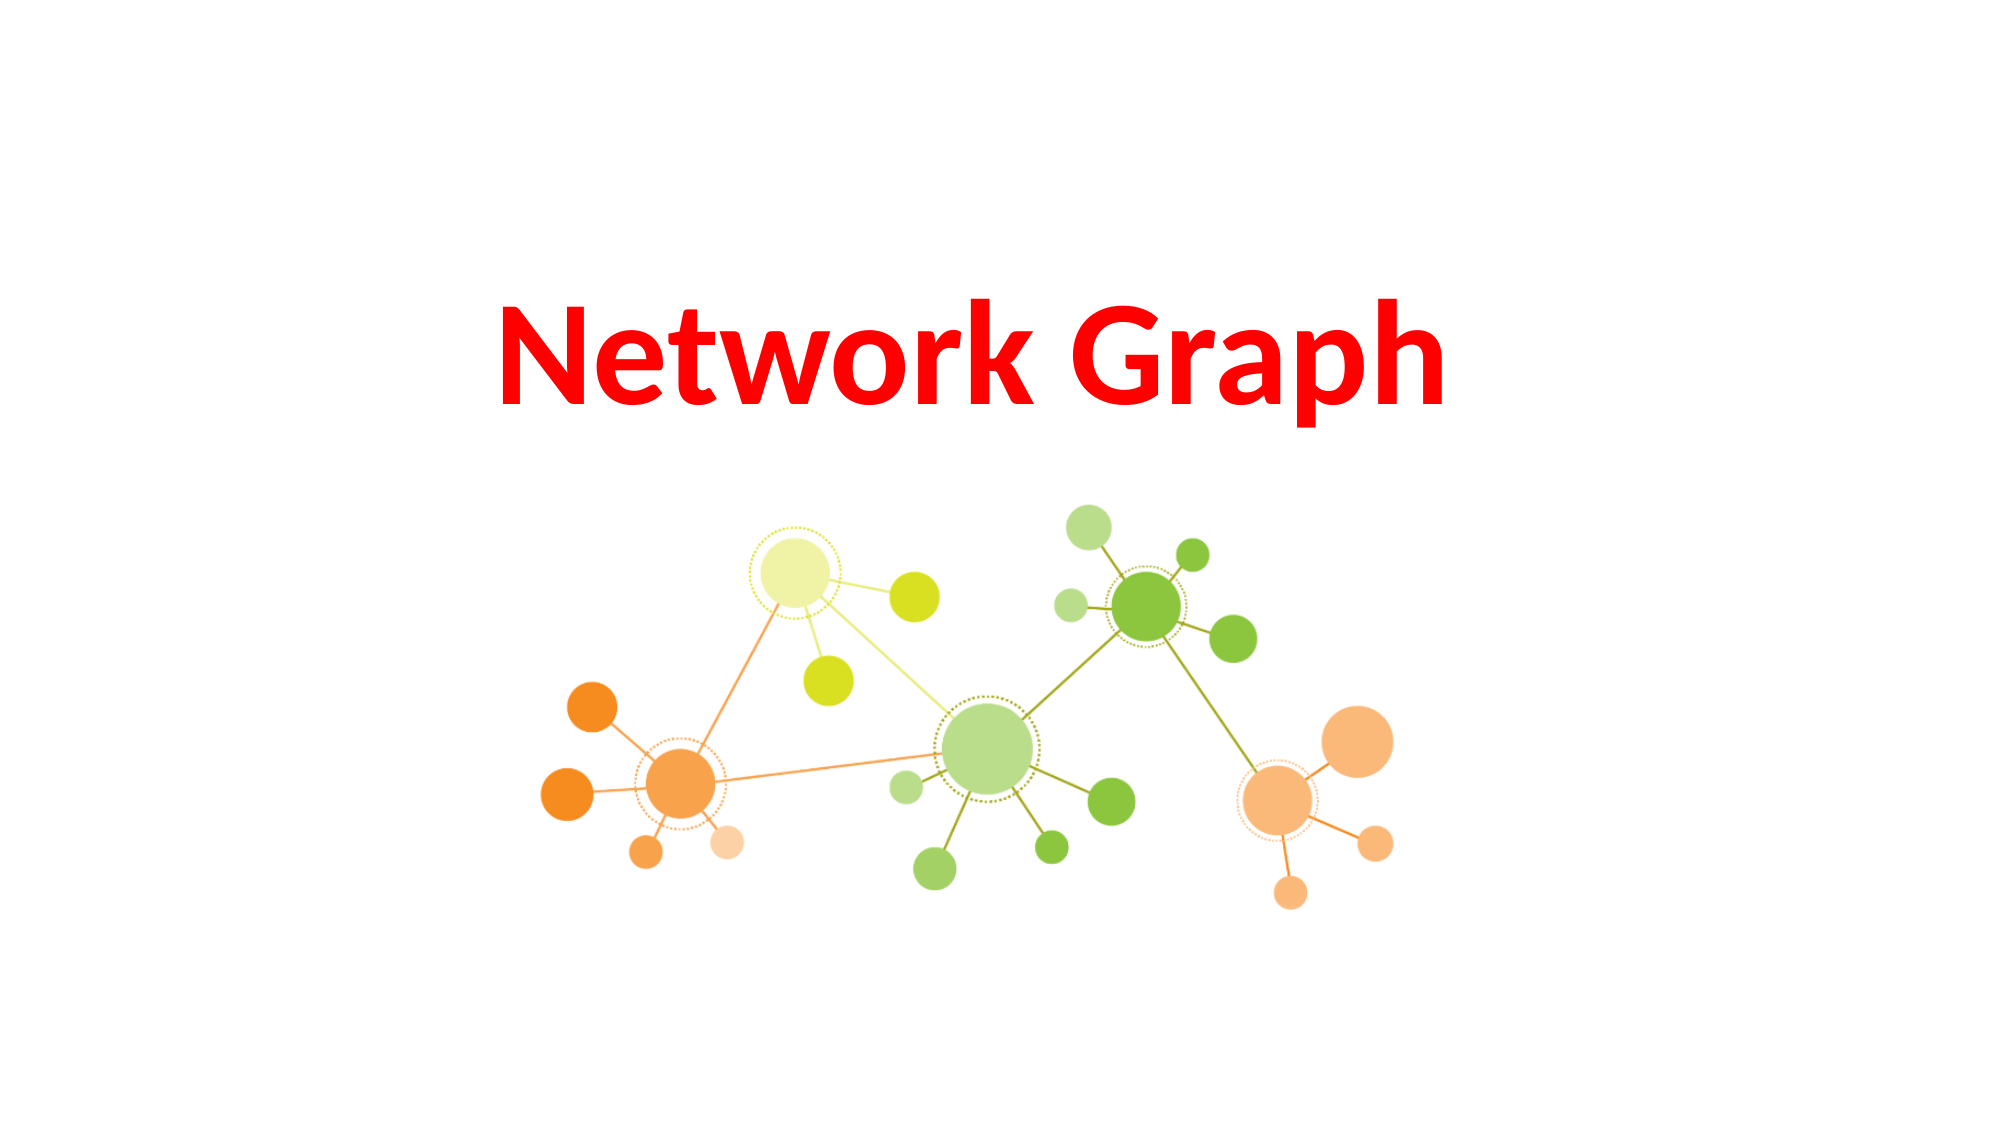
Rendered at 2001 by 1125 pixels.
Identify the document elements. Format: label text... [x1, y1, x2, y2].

picture [523, 474, 1441, 933]
text_box Network Graph [479, 246, 1521, 442]
